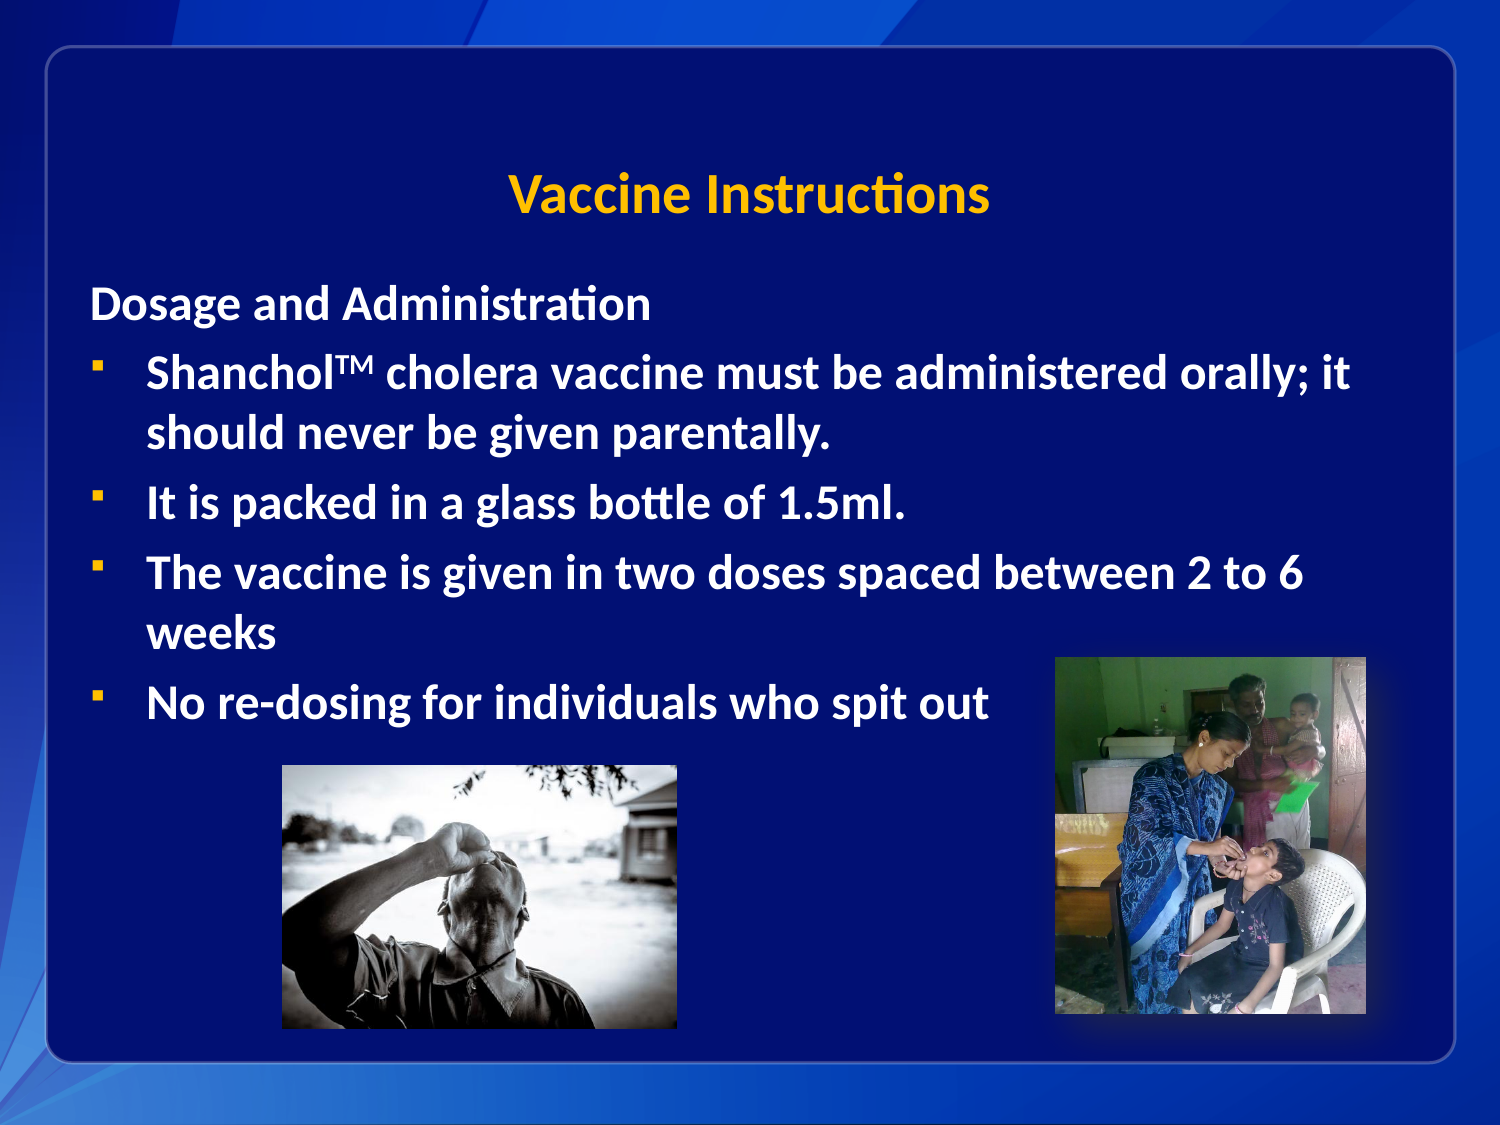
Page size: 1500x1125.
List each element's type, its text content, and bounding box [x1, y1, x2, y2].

title Vaccine Instructions [75, 45, 1425, 233]
list Dosage and Administration ShancholTM cholera vaccine must be administered orally; it should never be given parentally. It is packed in a glass bottle of 1.5ml. The vaccine is given in two doses spaced between 2 to 6 weeks No re-dosing for individuals who spit out [75, 262, 1425, 950]
picture [0, 0, 1500, 1125]
